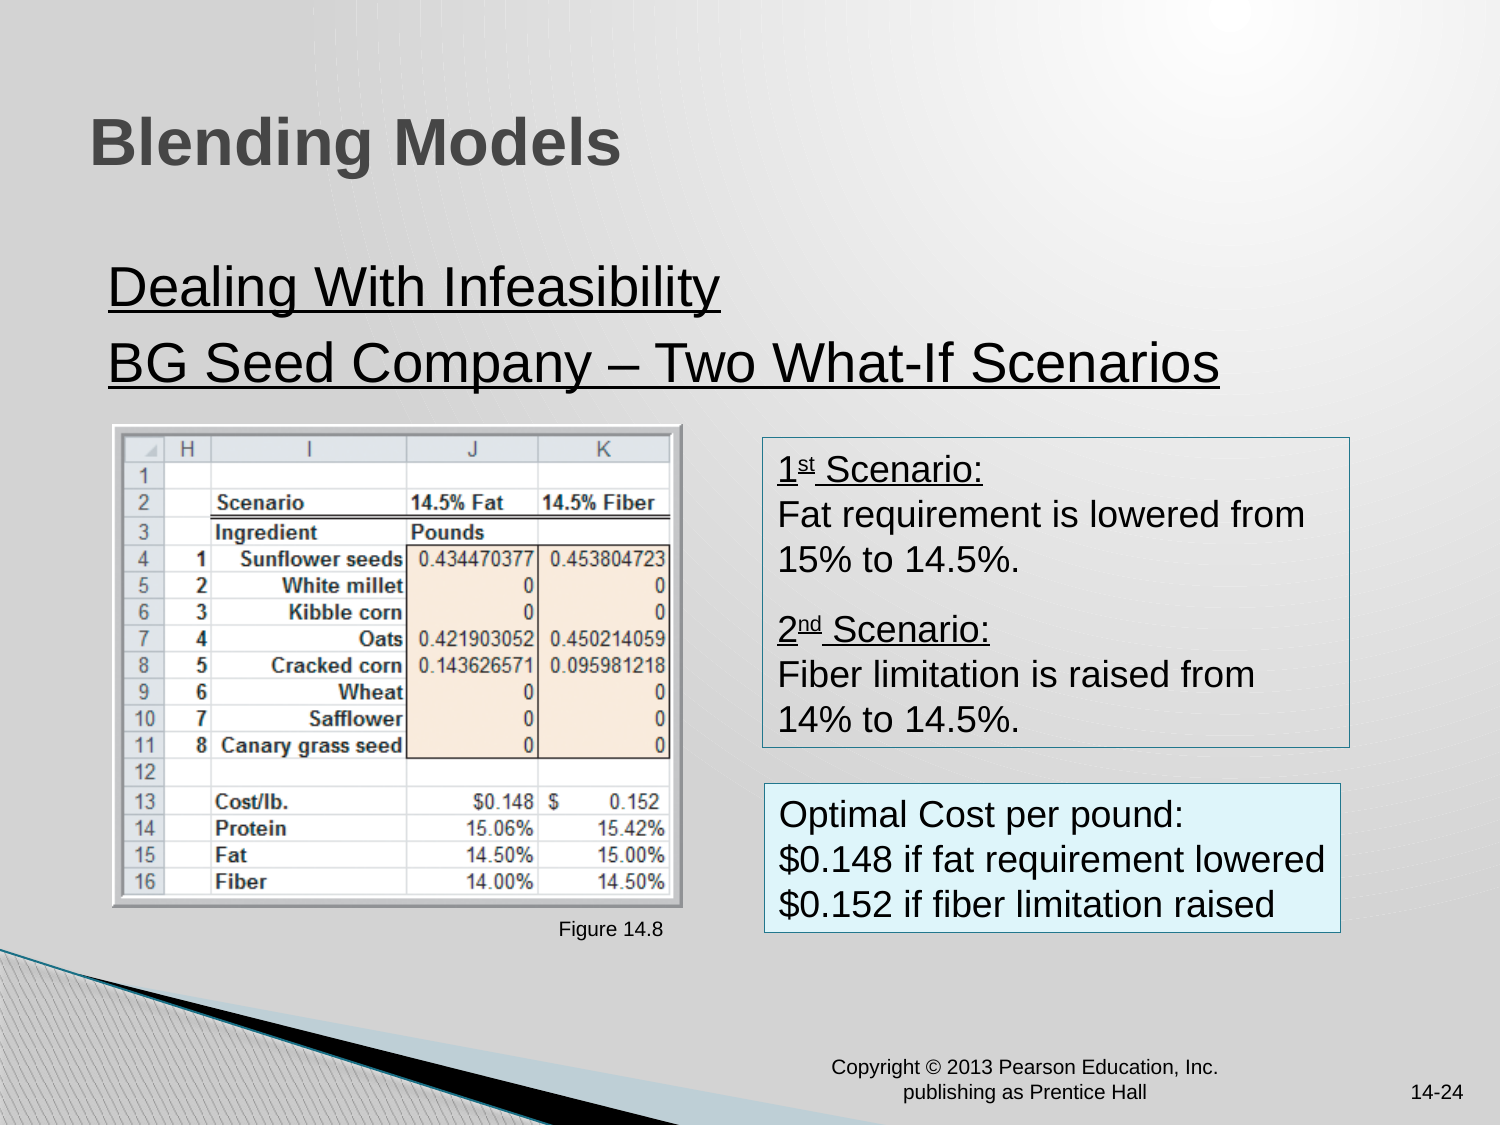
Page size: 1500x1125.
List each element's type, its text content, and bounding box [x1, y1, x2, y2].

text_box 1st Scenario: Fat requirement is lowered from 15% to 14.5%. 2nd Scenario: Fiber limitation is raised from 14% to 14.5%. [762, 437, 1350, 748]
text_box Figure 14.8 [543, 919, 679, 948]
list Dealing With Infeasibility BG Seed Company – Two What-If Scenarios [74, 242, 1426, 986]
title Blending Models [75, 45, 1425, 233]
picture [112, 424, 684, 909]
slide_number 14-24 [1362, 1051, 1479, 1112]
footer Copyright © 2013 Pearson Education, Inc. publishing as Prentice Hall [812, 1051, 1238, 1112]
text_box Optimal Cost per pound: $0.148 if fat requirement lowered $0.152 if fiber limitation raised [764, 783, 1341, 933]
